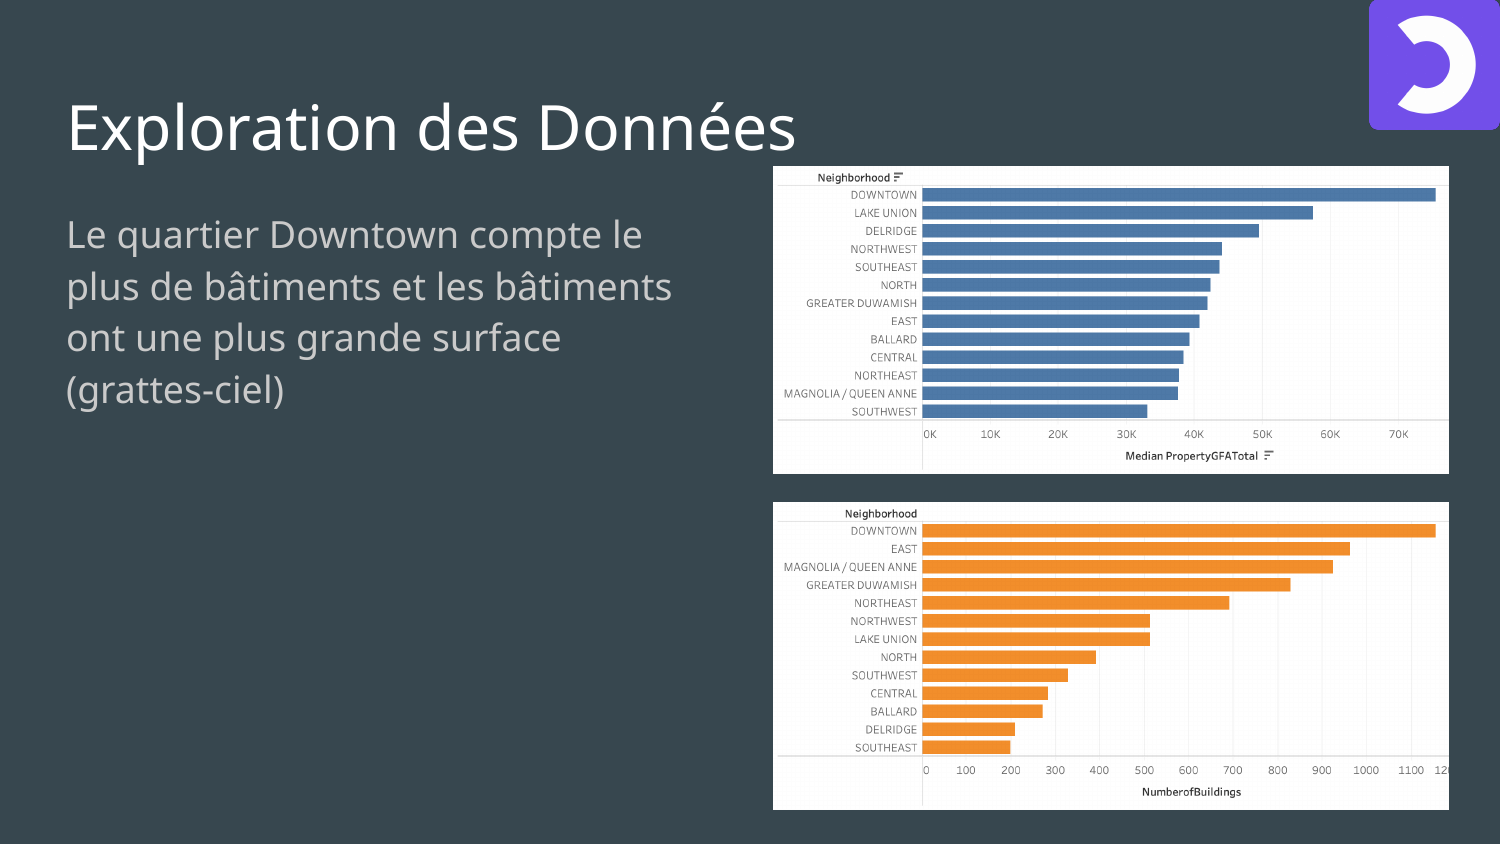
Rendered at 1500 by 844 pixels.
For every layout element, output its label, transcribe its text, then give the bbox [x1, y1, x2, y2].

picture [1369, 0, 1500, 131]
picture [773, 502, 1450, 810]
picture [773, 166, 1450, 475]
title Exploration des Données [51, 72, 1449, 167]
list Le quartier Downtown compte le plus de bâtiments et les bâtiments ont une plus grande surface (grattes-ciel) [51, 189, 717, 422]
